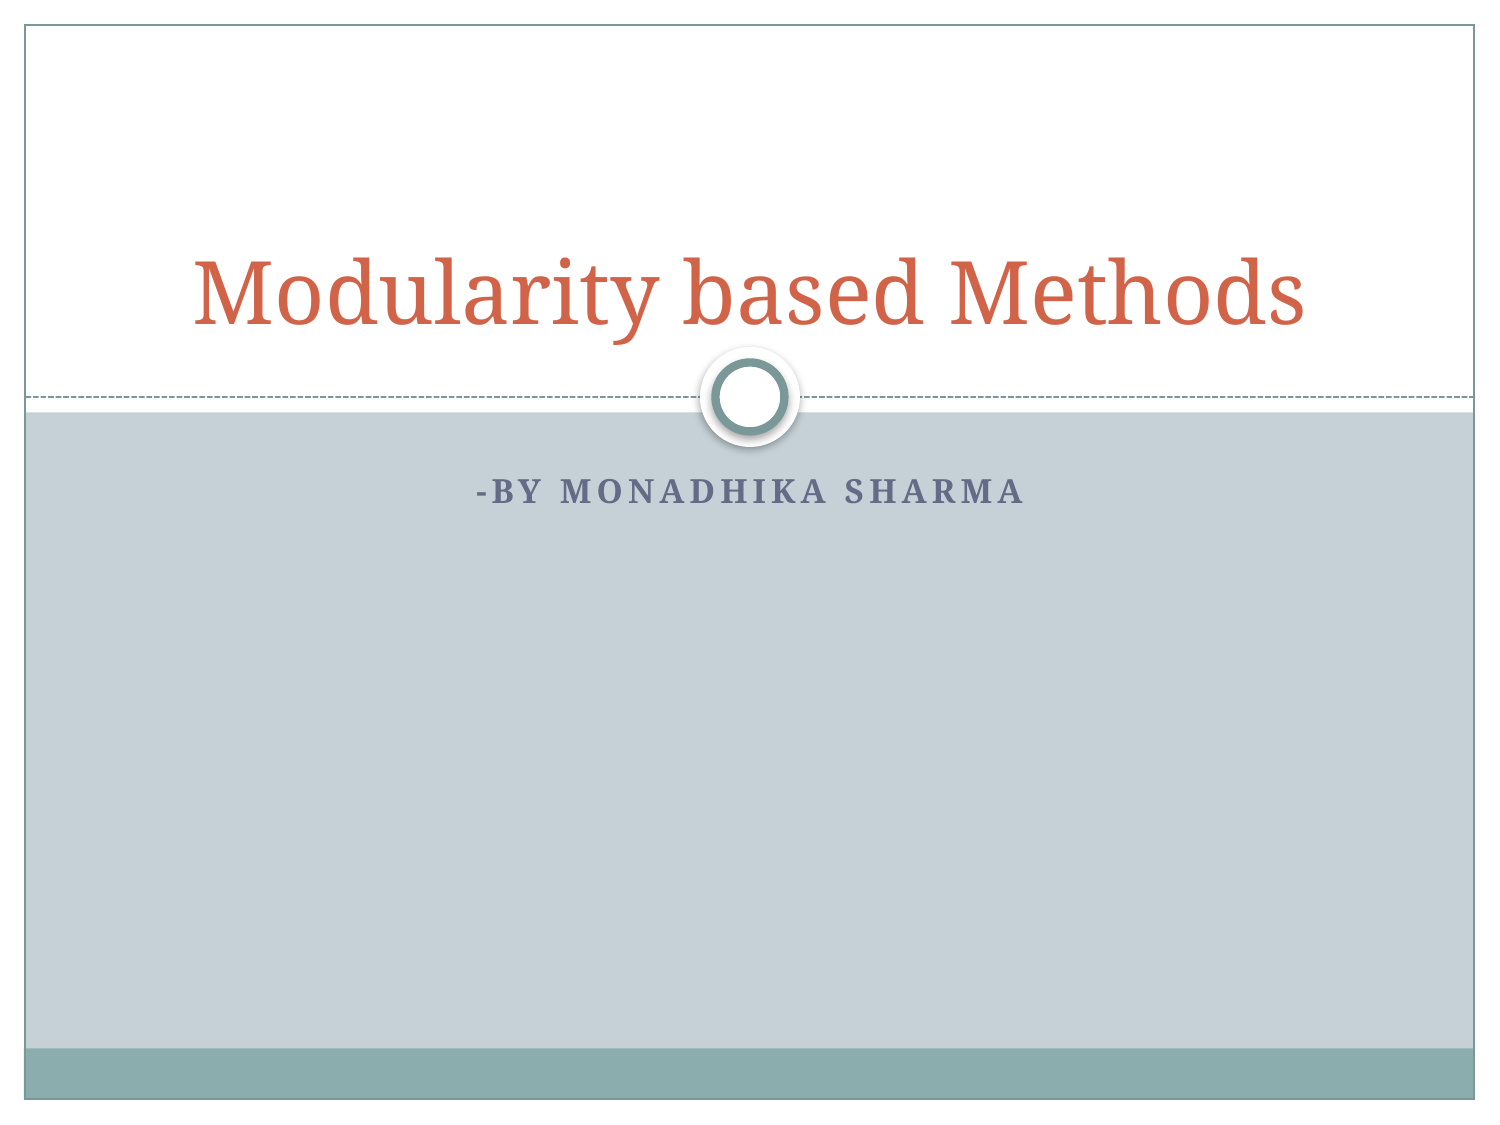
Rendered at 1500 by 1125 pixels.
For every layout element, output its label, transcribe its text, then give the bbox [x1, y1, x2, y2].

subtitle -BY MonADHIKA sHARMA [225, 462, 1275, 750]
title Modularity based Methods [112, 62, 1388, 350]
